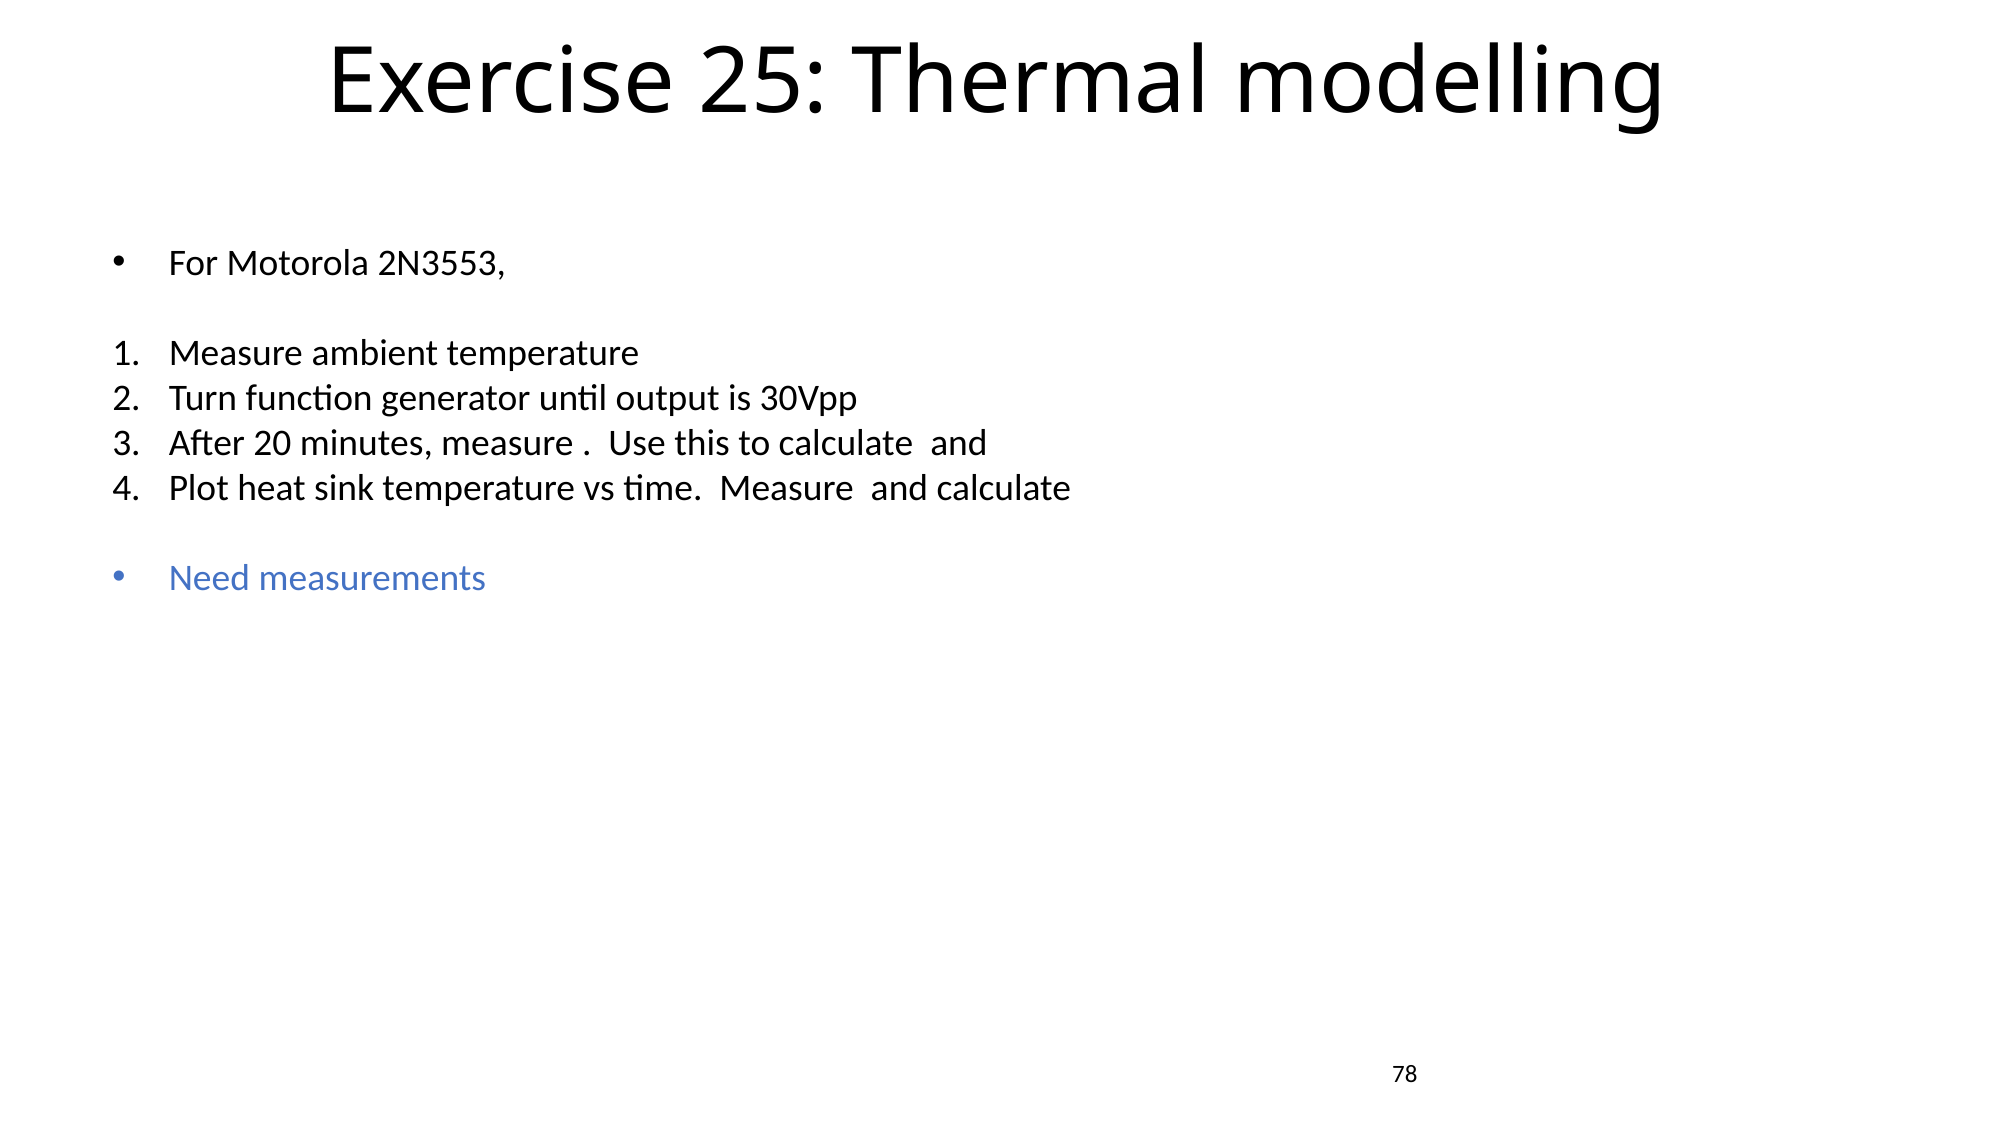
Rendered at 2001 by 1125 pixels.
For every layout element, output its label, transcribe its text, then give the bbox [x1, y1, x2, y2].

text_box Exercise 25: Thermal modelling [20, 20, 1975, 131]
slide_number 78 [1074, 738, 1425, 1125]
